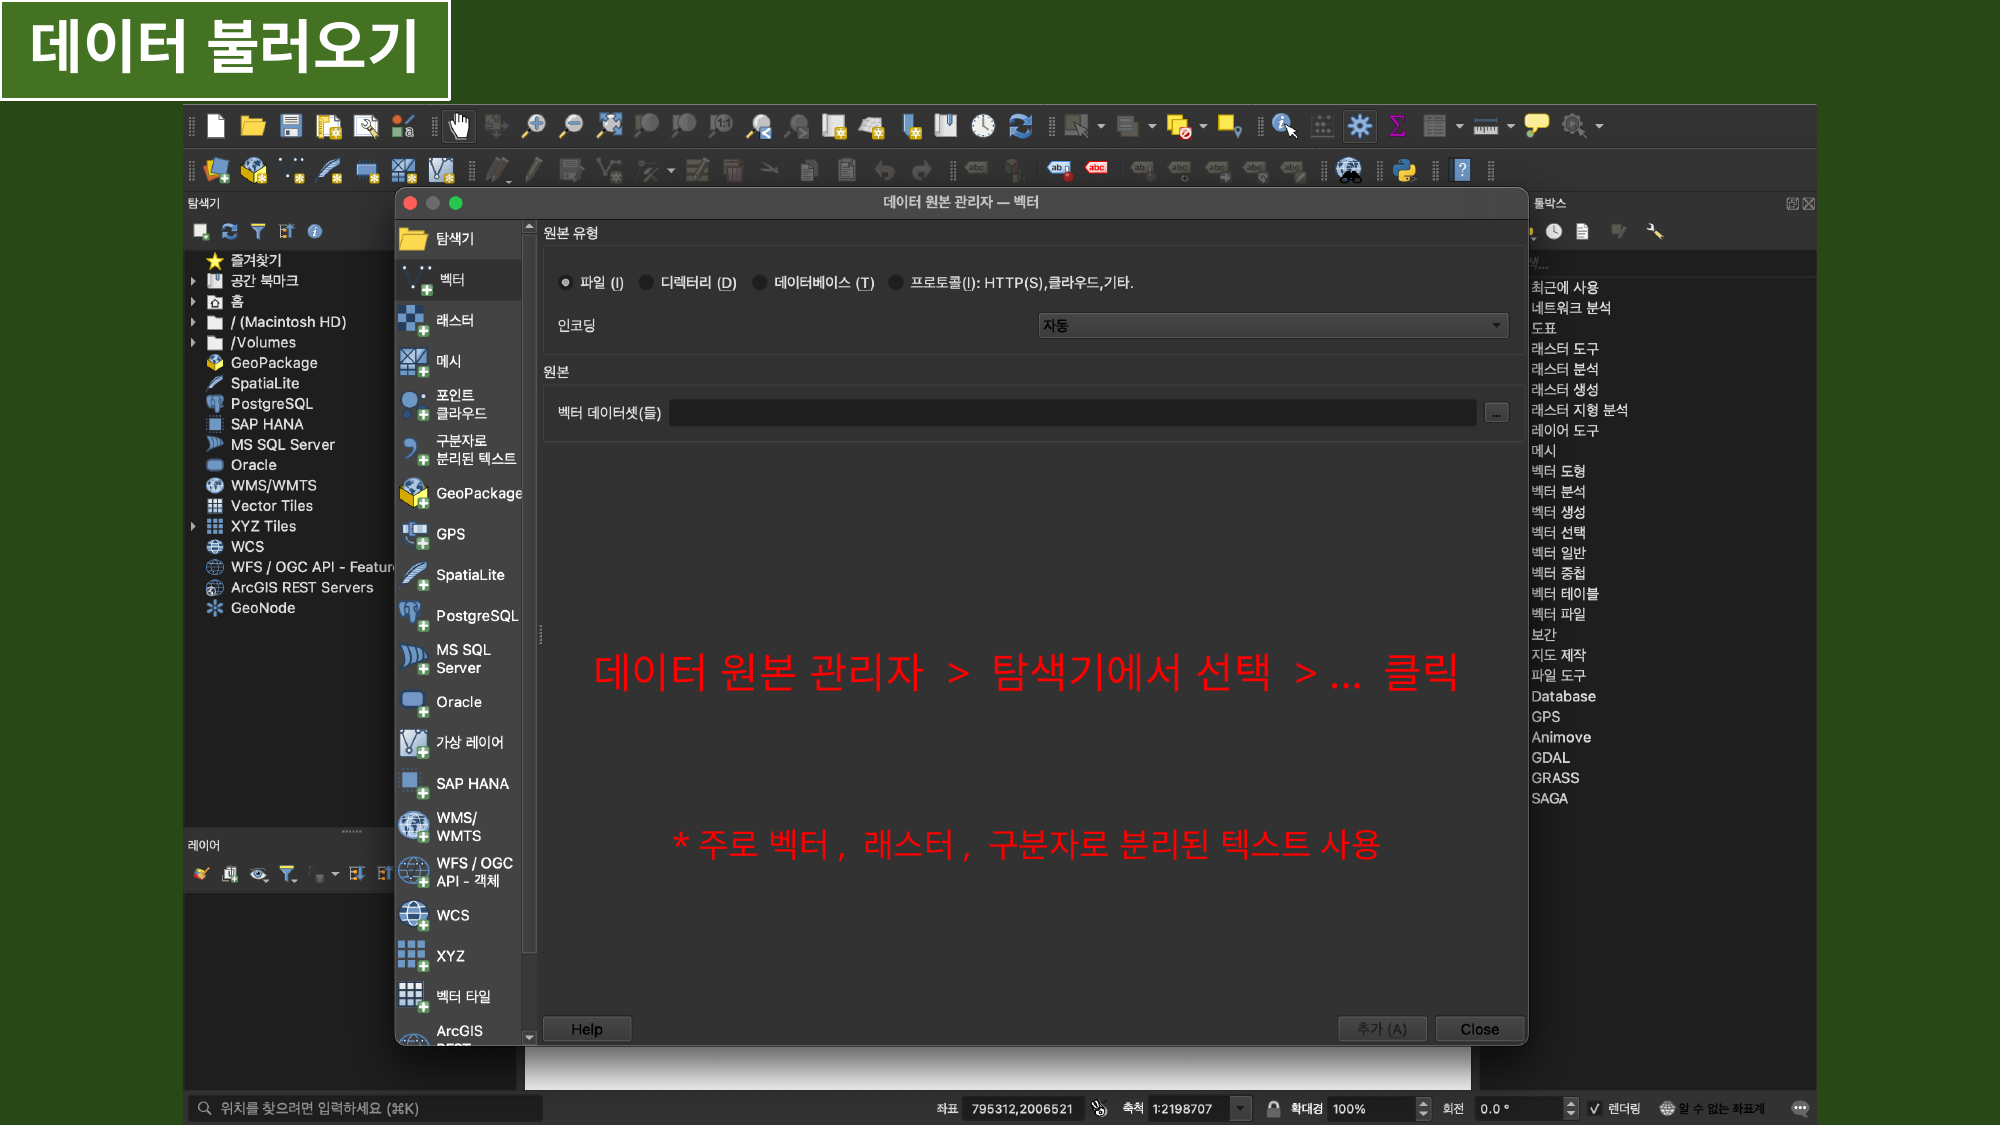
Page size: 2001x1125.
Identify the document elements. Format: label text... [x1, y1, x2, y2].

text_box 데이터 불러오기 [0, 0, 450, 100]
picture [183, 104, 1817, 1125]
